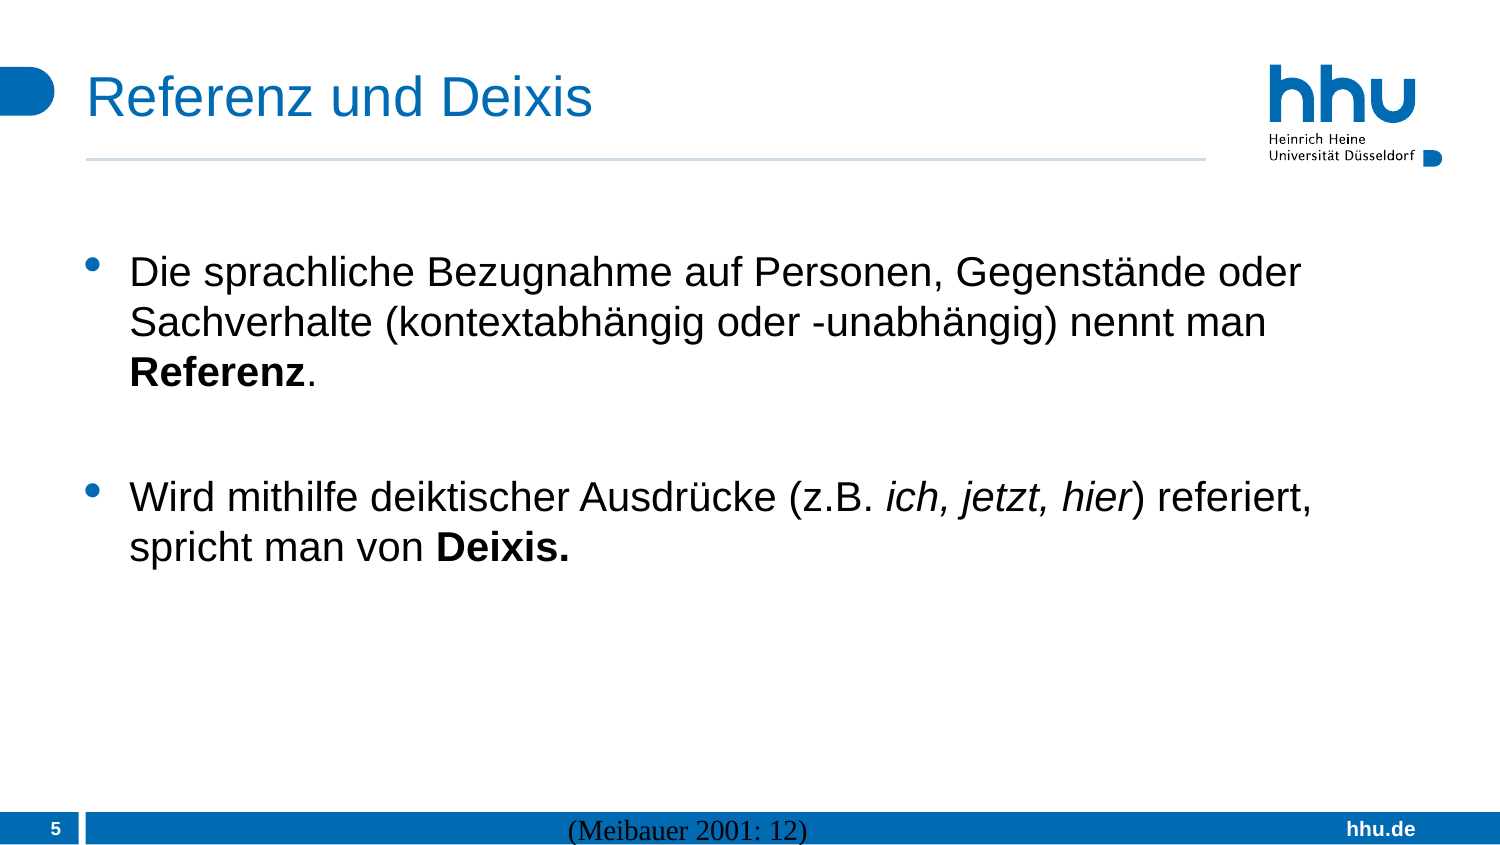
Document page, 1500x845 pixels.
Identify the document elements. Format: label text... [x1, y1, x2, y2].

slide_number 5 [5, 816, 62, 841]
title Referenz und Deixis [86, 54, 1207, 129]
list Die sprachliche Bezugnahme auf Personen, Gegenstände oder Sachverhalte (kontextabhängig oder -unabhängig) nennt man Referenz. Wird mithilfe deiktischer Ausdrücke (z.B. ich, jetzt, hier) referiert, spricht man von Deixis. [85, 233, 1414, 807]
footer (Meibauer 2001: 12) [103, 816, 1273, 841]
